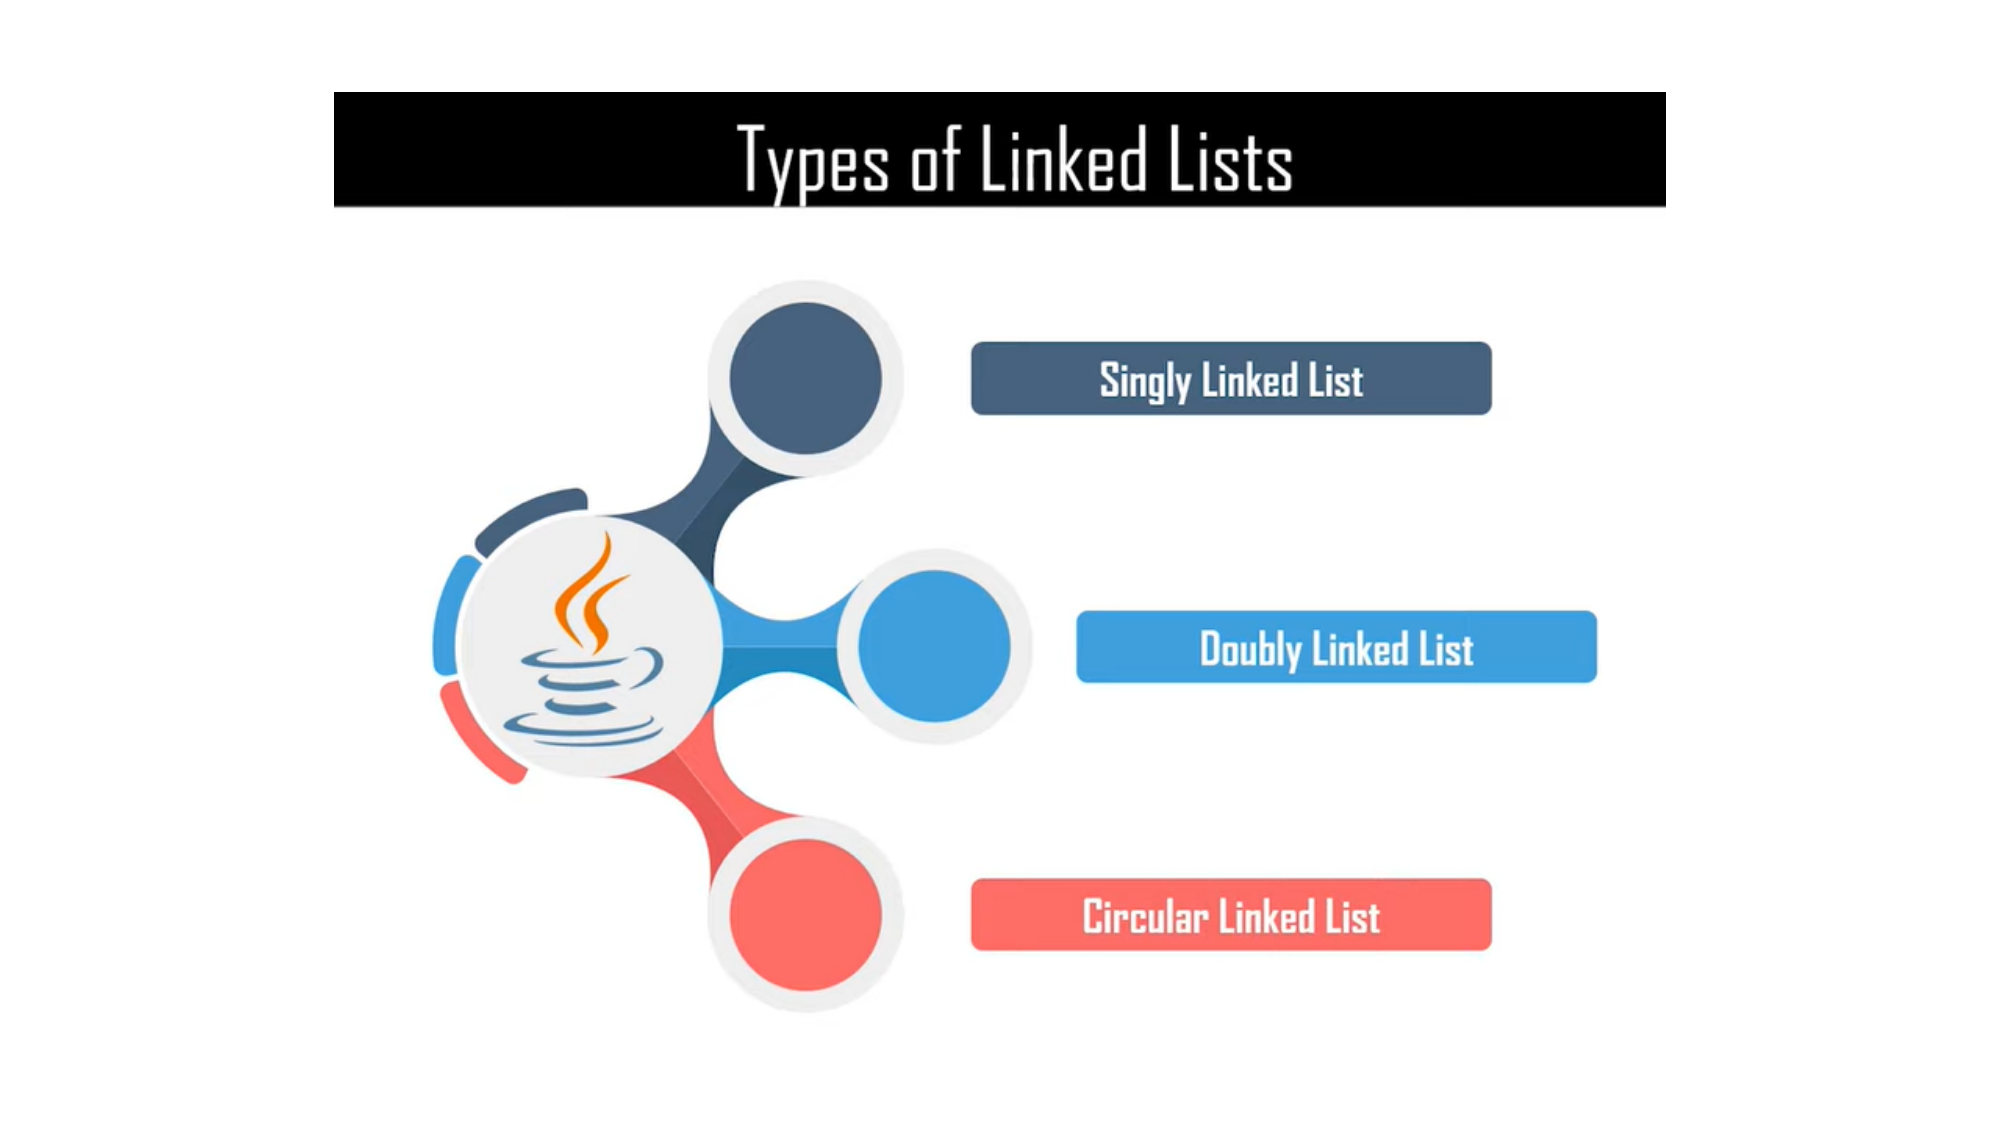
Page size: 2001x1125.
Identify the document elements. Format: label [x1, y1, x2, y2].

picture [334, 92, 1666, 1033]
